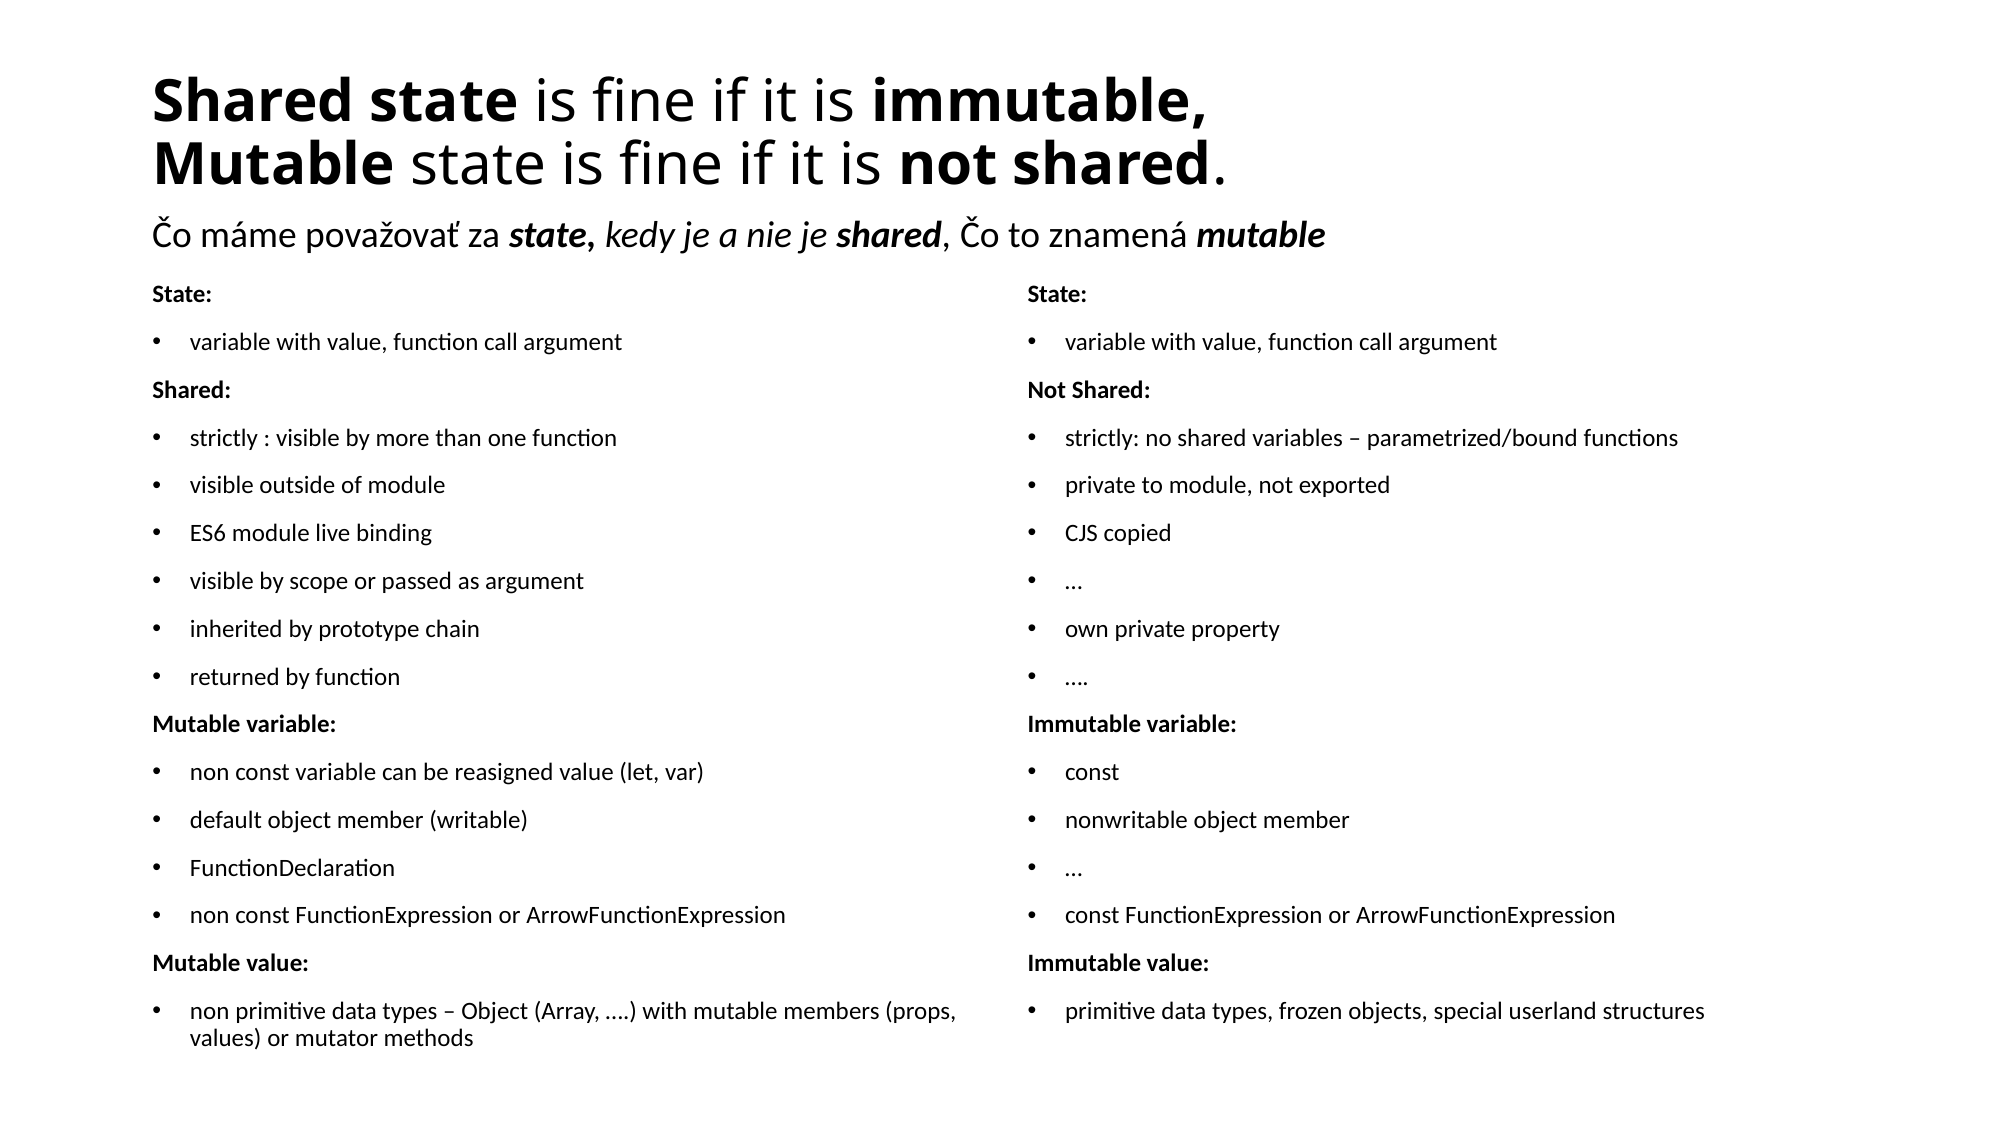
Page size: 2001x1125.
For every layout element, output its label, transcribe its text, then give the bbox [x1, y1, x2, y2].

list [137, 988, 988, 1014]
list State: variable with value, function call argument Not Shared: strictly: no shared variables – parametrized/bound functions private to module, not exported CJS copied … own private property …. Immutable variable: const nonwritable object member … const FunctionExpression or ArrowFunctionExpression Immutable value: primitive data types, frozen objects, special userland structures [1012, 273, 1863, 988]
text_box State: variable with value, function call argument Shared: strictly : visible by more than one function visible outside of module ES6 module live binding visible by scope or passed as argument inherited by prototype chain returned by function Mutable variable: non const variable can be reasigned value (let, var) default object member (writable) FunctionDeclaration non const FunctionExpression or ArrowFunctionExpression Mutable value: non primitive data types – Object (Array, ….) with mutable members (props, values) or mutator methods [137, 273, 988, 988]
title Shared state is fine if it is immutable, Mutable state is fine if it is not shared. [137, 59, 1863, 209]
text_box Čo máme považovať za state, kedy je a nie je shared, Čo to znamená mutable [137, 157, 1777, 308]
